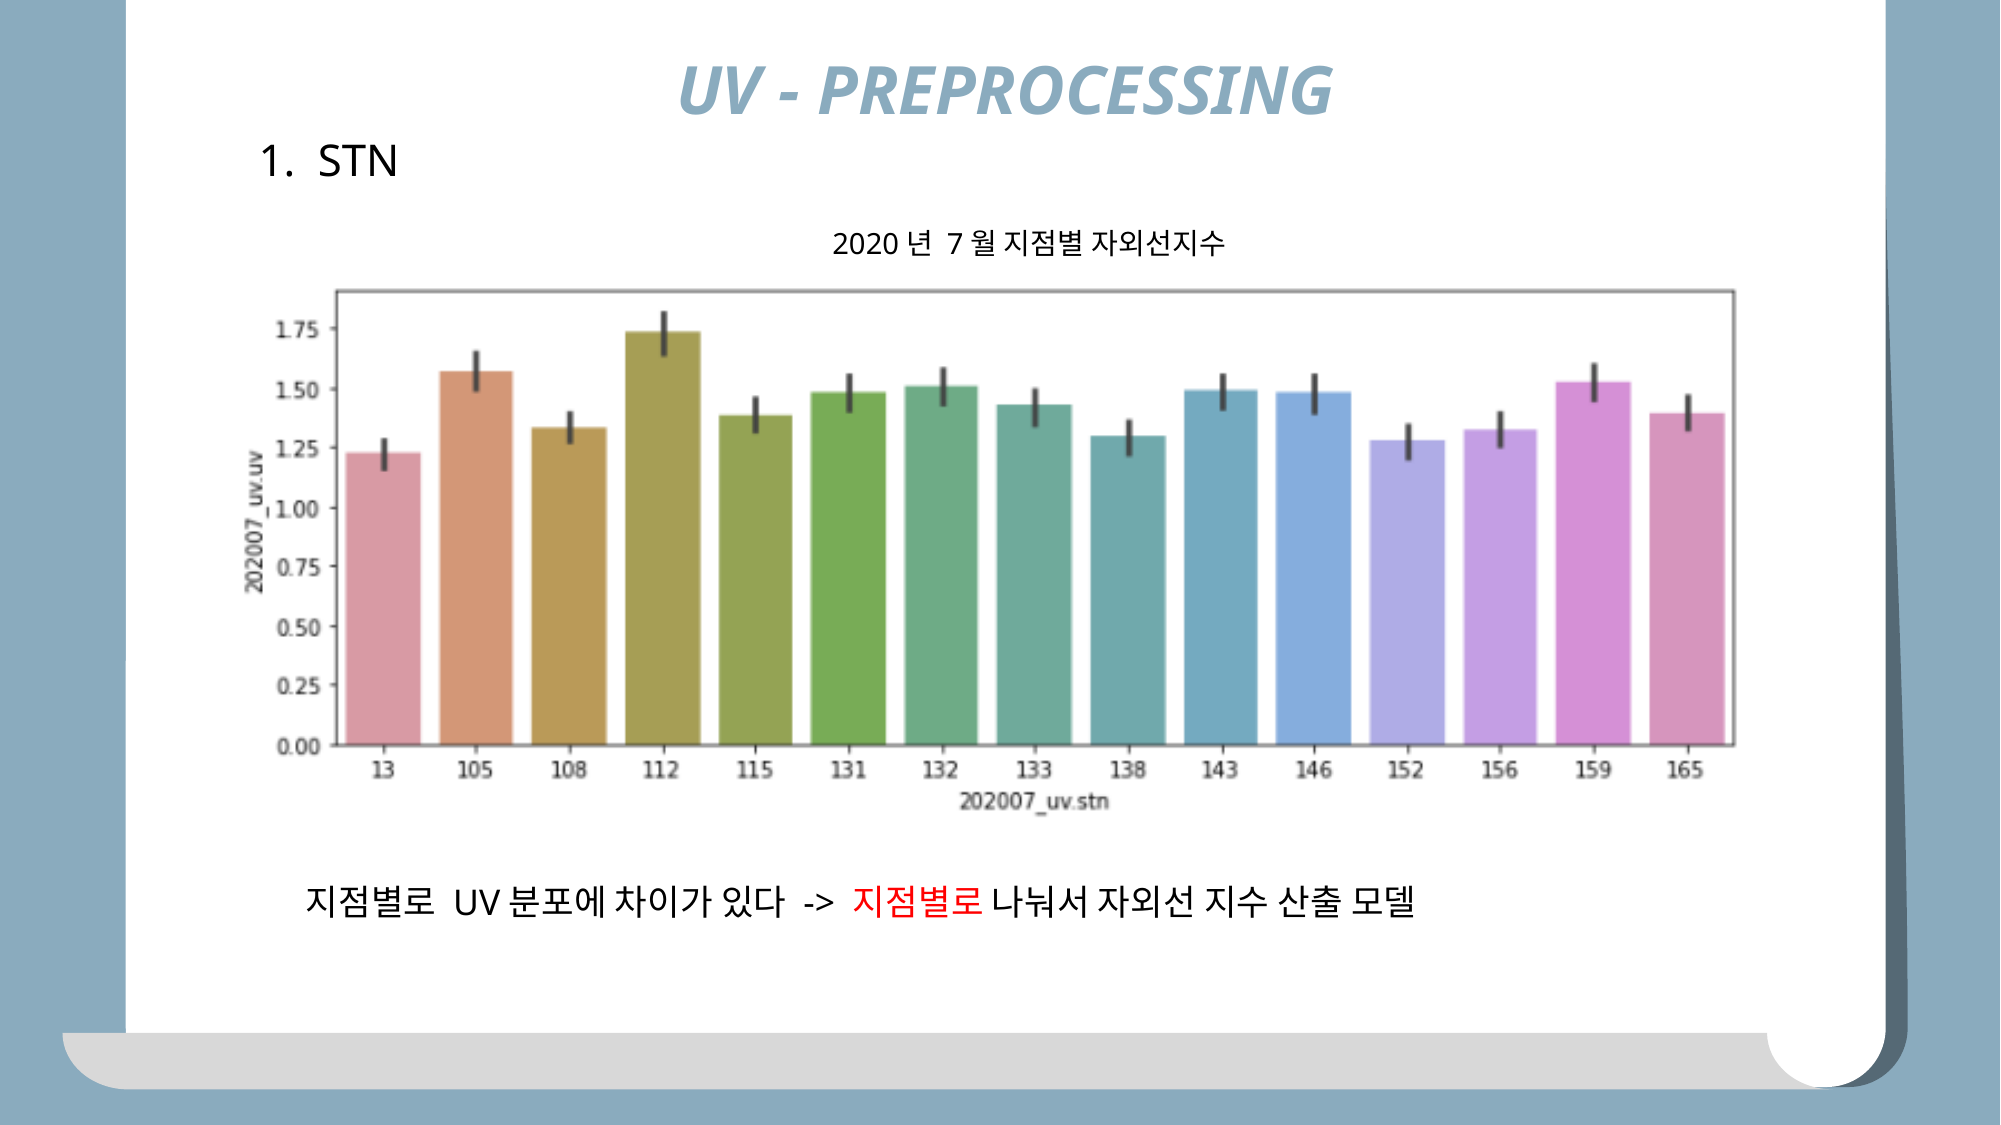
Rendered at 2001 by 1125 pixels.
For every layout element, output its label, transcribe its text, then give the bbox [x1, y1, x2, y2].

text_box [62, 1032, 1833, 1090]
text_box 지점별로 UV분포에 차이가 있다 -> 지점별로 나눠서 자외선 지수 산출 모델 [290, 864, 1748, 938]
text_box STN [227, 117, 657, 200]
text_box 2020년 7월 지점별 자외선지수 [605, 210, 1460, 266]
text_box [1828, 196, 1908, 1088]
text_box UV - PREPROCESSING [505, 0, 1506, 121]
picture [214, 267, 1786, 844]
text_box [125, 0, 1886, 1088]
